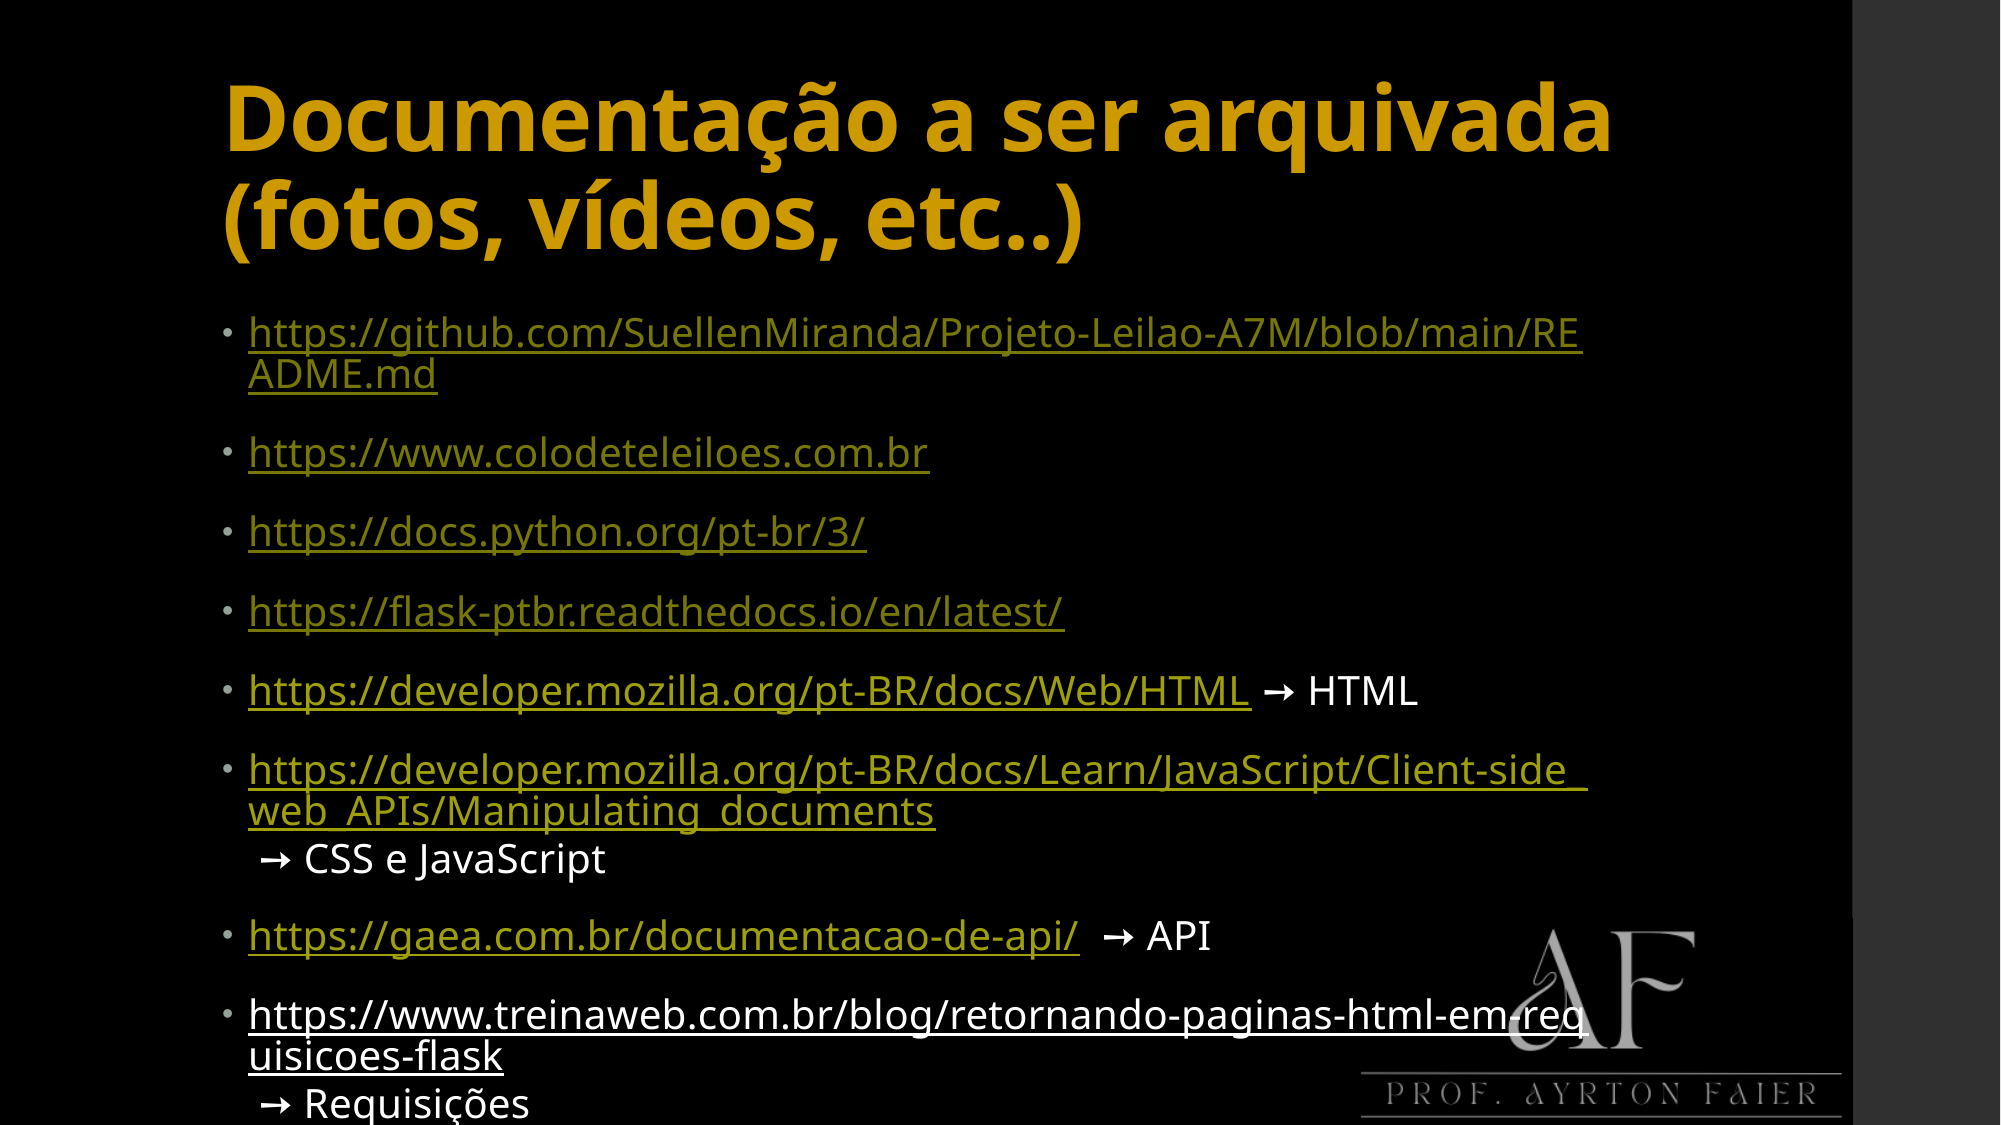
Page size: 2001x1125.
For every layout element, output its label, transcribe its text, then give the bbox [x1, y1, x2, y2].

list https://github.com/SuellenMiranda/Projeto-Leilao-A7M/blob/main/README.md https://www.colodeteleiloes.com.br https://docs.python.org/pt-br/3/ https://flask-ptbr.readthedocs.io/en/latest/ https://developer.mozilla.org/pt-BR/docs/Web/HTML ➙ HTML https://developer.mozilla.org/pt-BR/docs/Learn/JavaScript/Client-side_web_APIs/Manipulating_documents ➙ CSS e JavaScript https://gaea.com.br/documentacao-de-api/ ➙ API https://www.treinaweb.com.br/blog/retornando-paginas-html-em-requisicoes-flask ➙ Requisições [206, 299, 1617, 1014]
picture [1350, 918, 1853, 1125]
title Documentação a ser arquivada (fotos, vídeos, etc..) [206, 60, 1797, 278]
